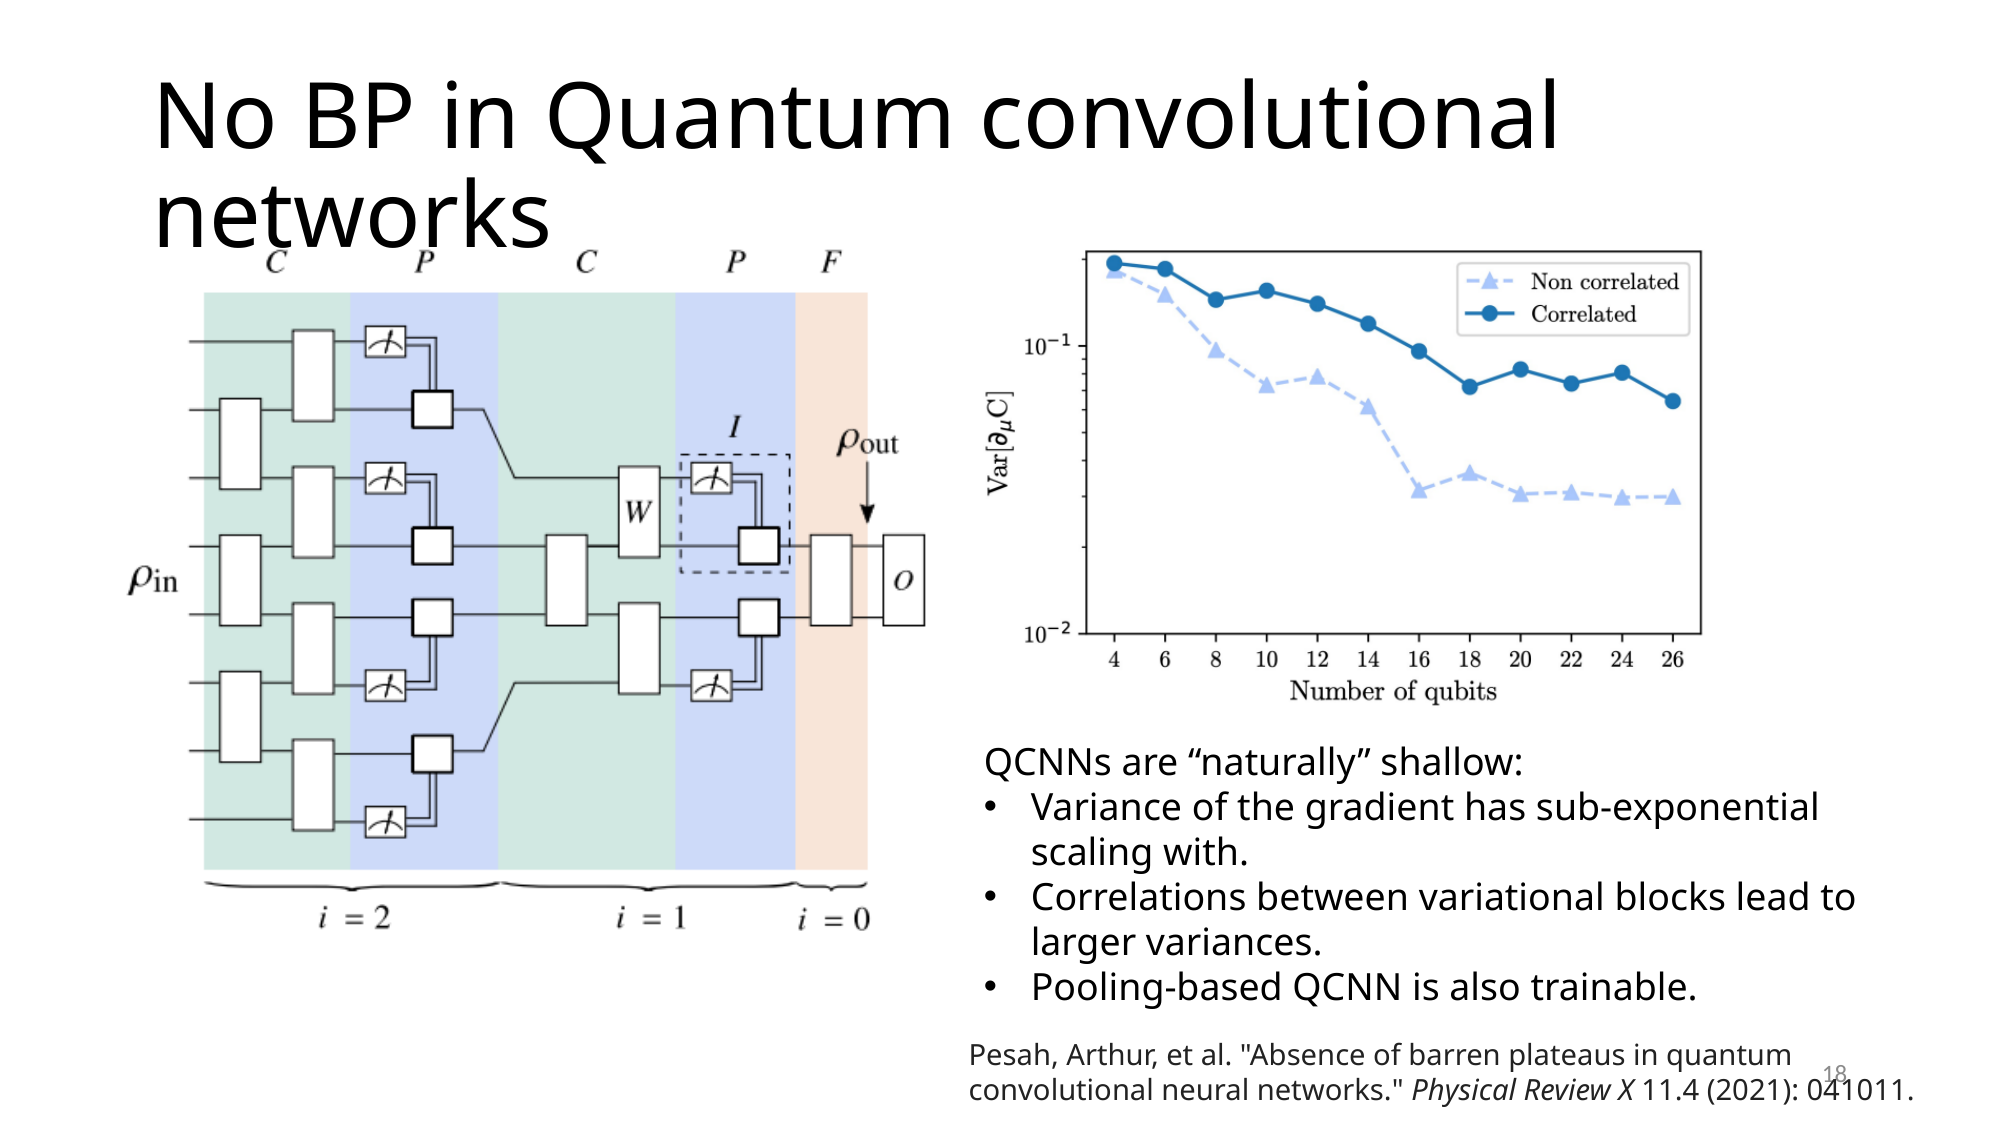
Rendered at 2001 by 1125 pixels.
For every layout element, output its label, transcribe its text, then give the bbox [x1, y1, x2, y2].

picture [969, 234, 1705, 710]
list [121, 218, 954, 957]
text_box Pesah, Arthur, et al. "Absence of barren plateaus in quantum convolutional neural networks." Physical Review X 11.4 (2021): 041011. [953, 1028, 1954, 1114]
slide_number 18 [1412, 1042, 1863, 1103]
text_box QCNNs are “naturally” shallow: Variance of the gradient has sub-exponential scaling with. Correlations between variational blocks lead to larger variances. Pooling-based QCNN is also trainable. [969, 730, 1879, 1016]
title No BP in Quantum convolutional networks [137, 59, 1863, 278]
